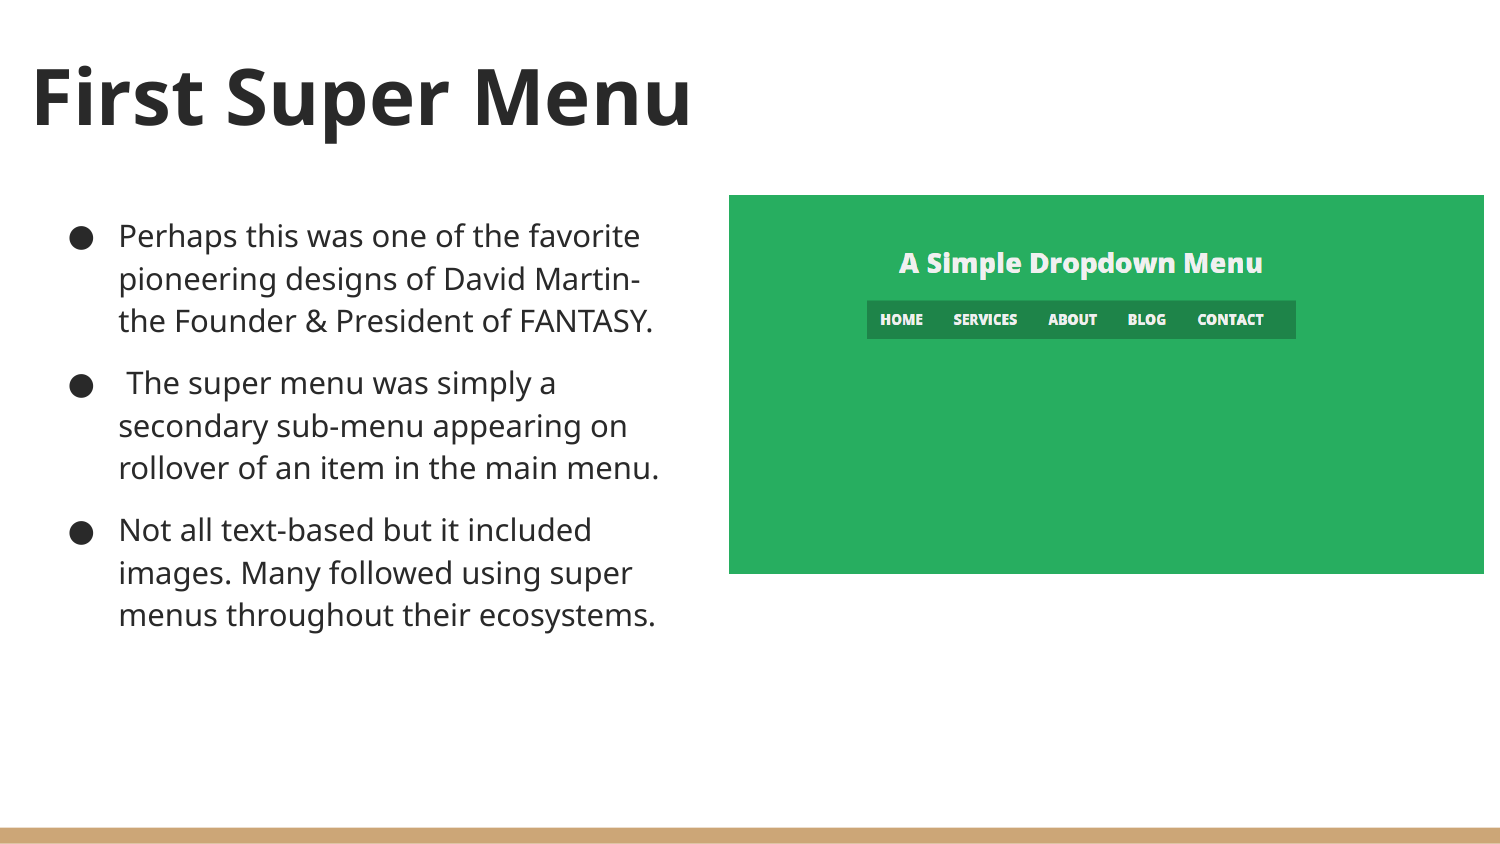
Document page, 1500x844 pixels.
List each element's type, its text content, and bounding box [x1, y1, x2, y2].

picture [729, 195, 1485, 574]
list Perhaps this was one of the favorite pioneering designs of David Martin- the Founder & President of FANTASY. The super menu was simply a secondary sub-menu appearing on rollover of an item in the main menu. Not all text-based but it included images. Many followed using super menus throughout their ecosystems. [33, 195, 696, 747]
title First Super Menu [15, 20, 750, 157]
